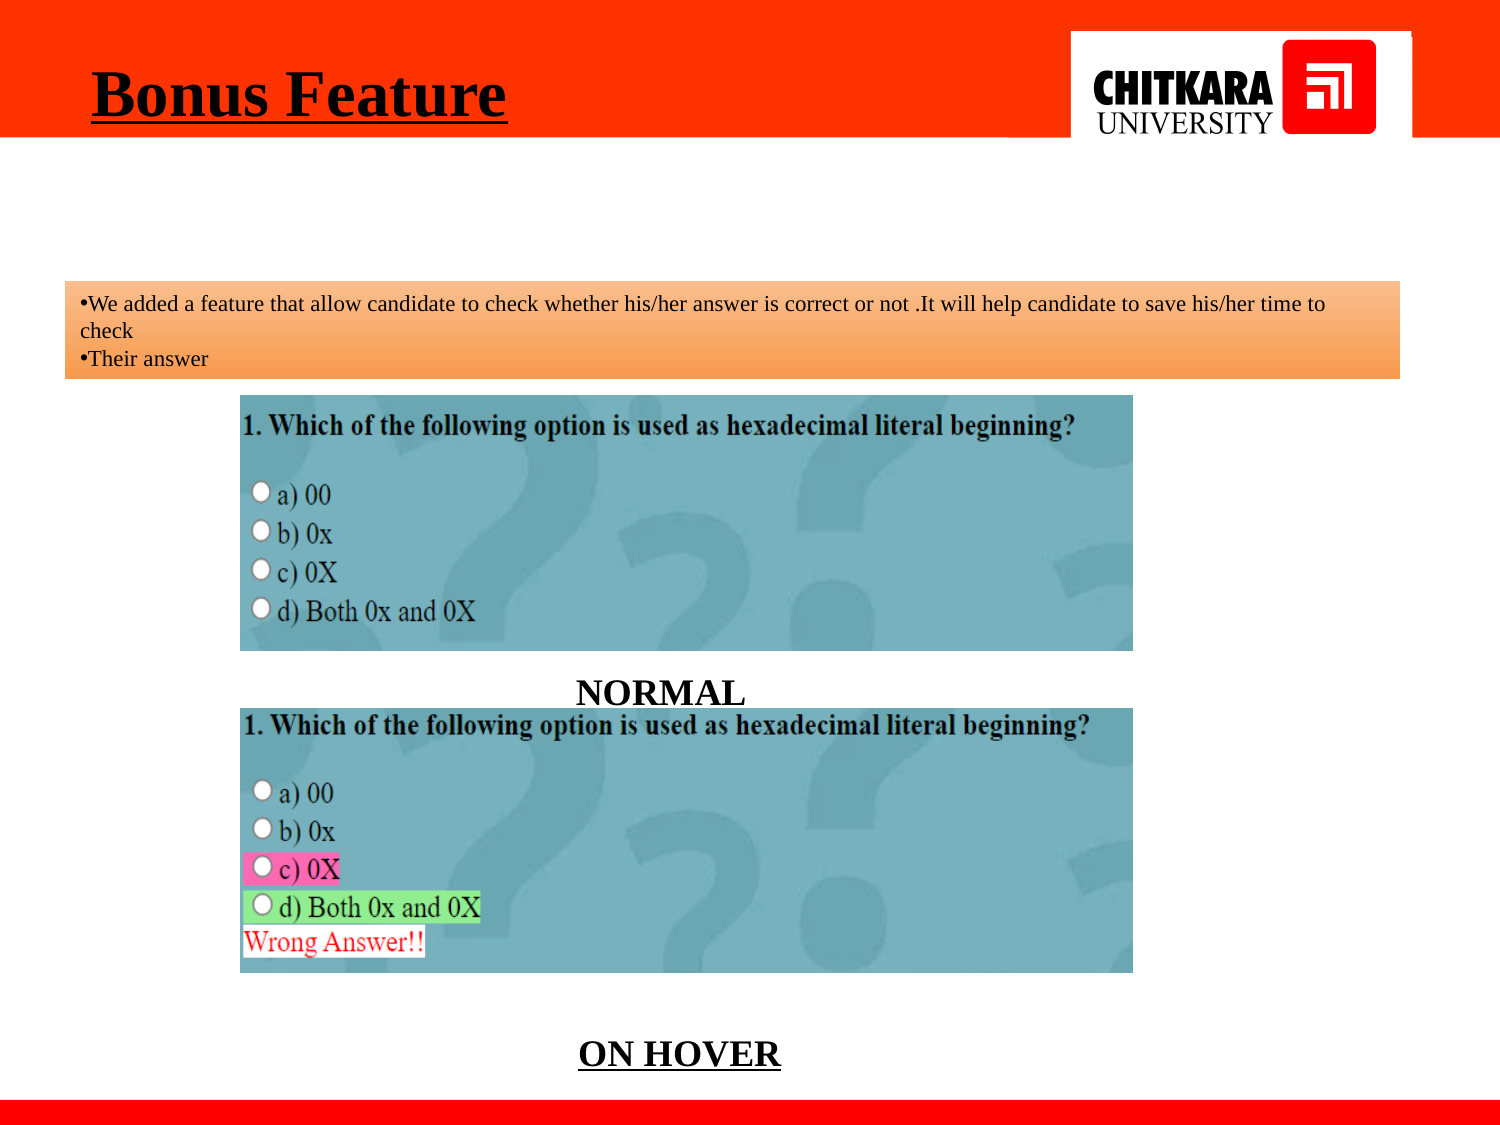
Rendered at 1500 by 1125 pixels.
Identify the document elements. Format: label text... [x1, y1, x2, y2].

picture [240, 707, 1133, 973]
text_box We added a feature that allow candidate to check whether his/her answer is correct or not .It will help candidate to save his/her time to check Their answer [65, 281, 1400, 379]
picture [1074, 37, 1391, 138]
text_box ON HOVER [563, 1021, 833, 1082]
picture [240, 395, 1133, 651]
text_box Bonus Feature [76, 42, 963, 138]
text_box NORMAL [561, 660, 780, 706]
